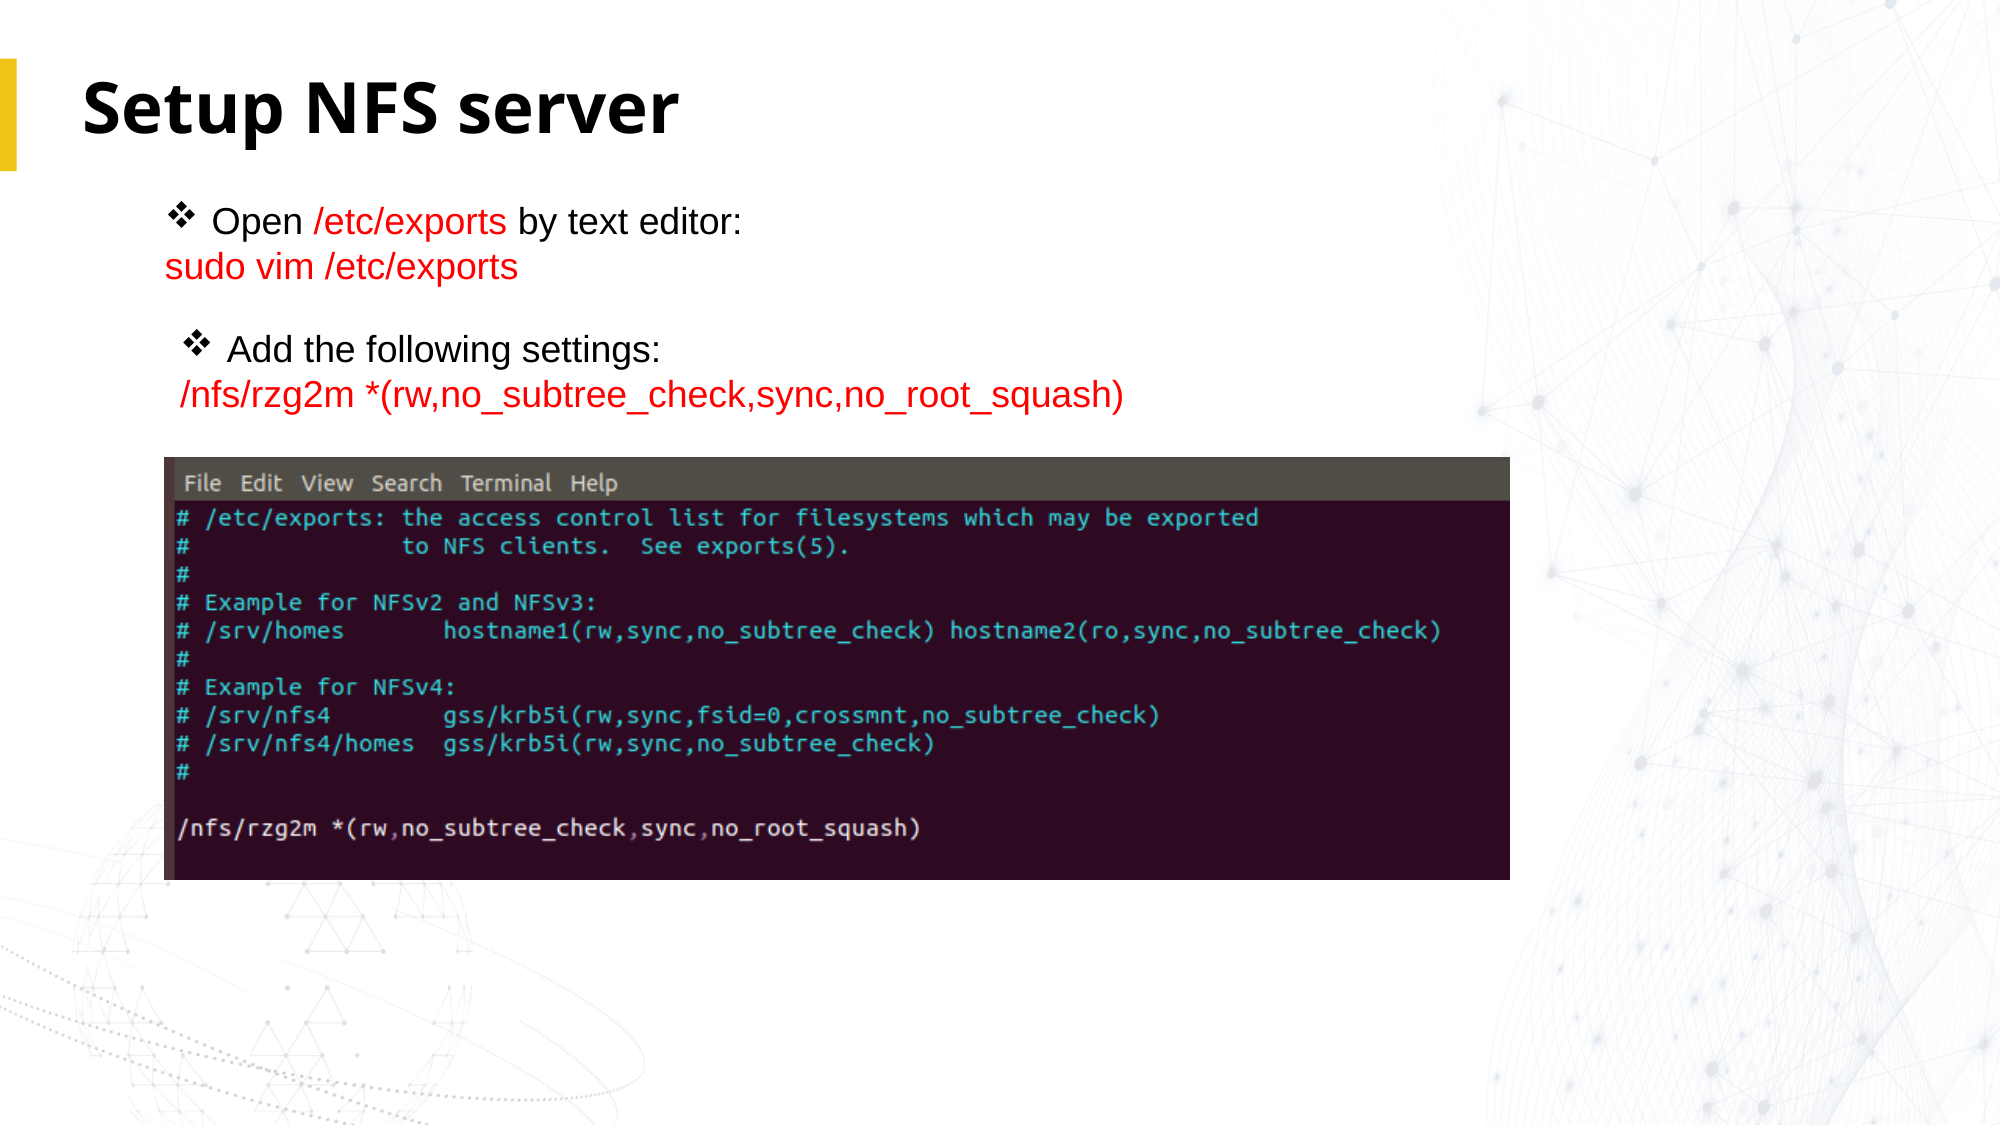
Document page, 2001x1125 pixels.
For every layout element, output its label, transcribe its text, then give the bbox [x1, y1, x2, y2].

text_box Add the following settings: /nfs/rzg2m *(rw,no_subtree_check,sync,no_root_squash) [165, 317, 1322, 422]
picture [0, 0, 2001, 1125]
text_box Open /etc/exports by text editor: sudo vim /etc/exports [150, 189, 1307, 295]
title Setup NFS server [71, 41, 1927, 180]
